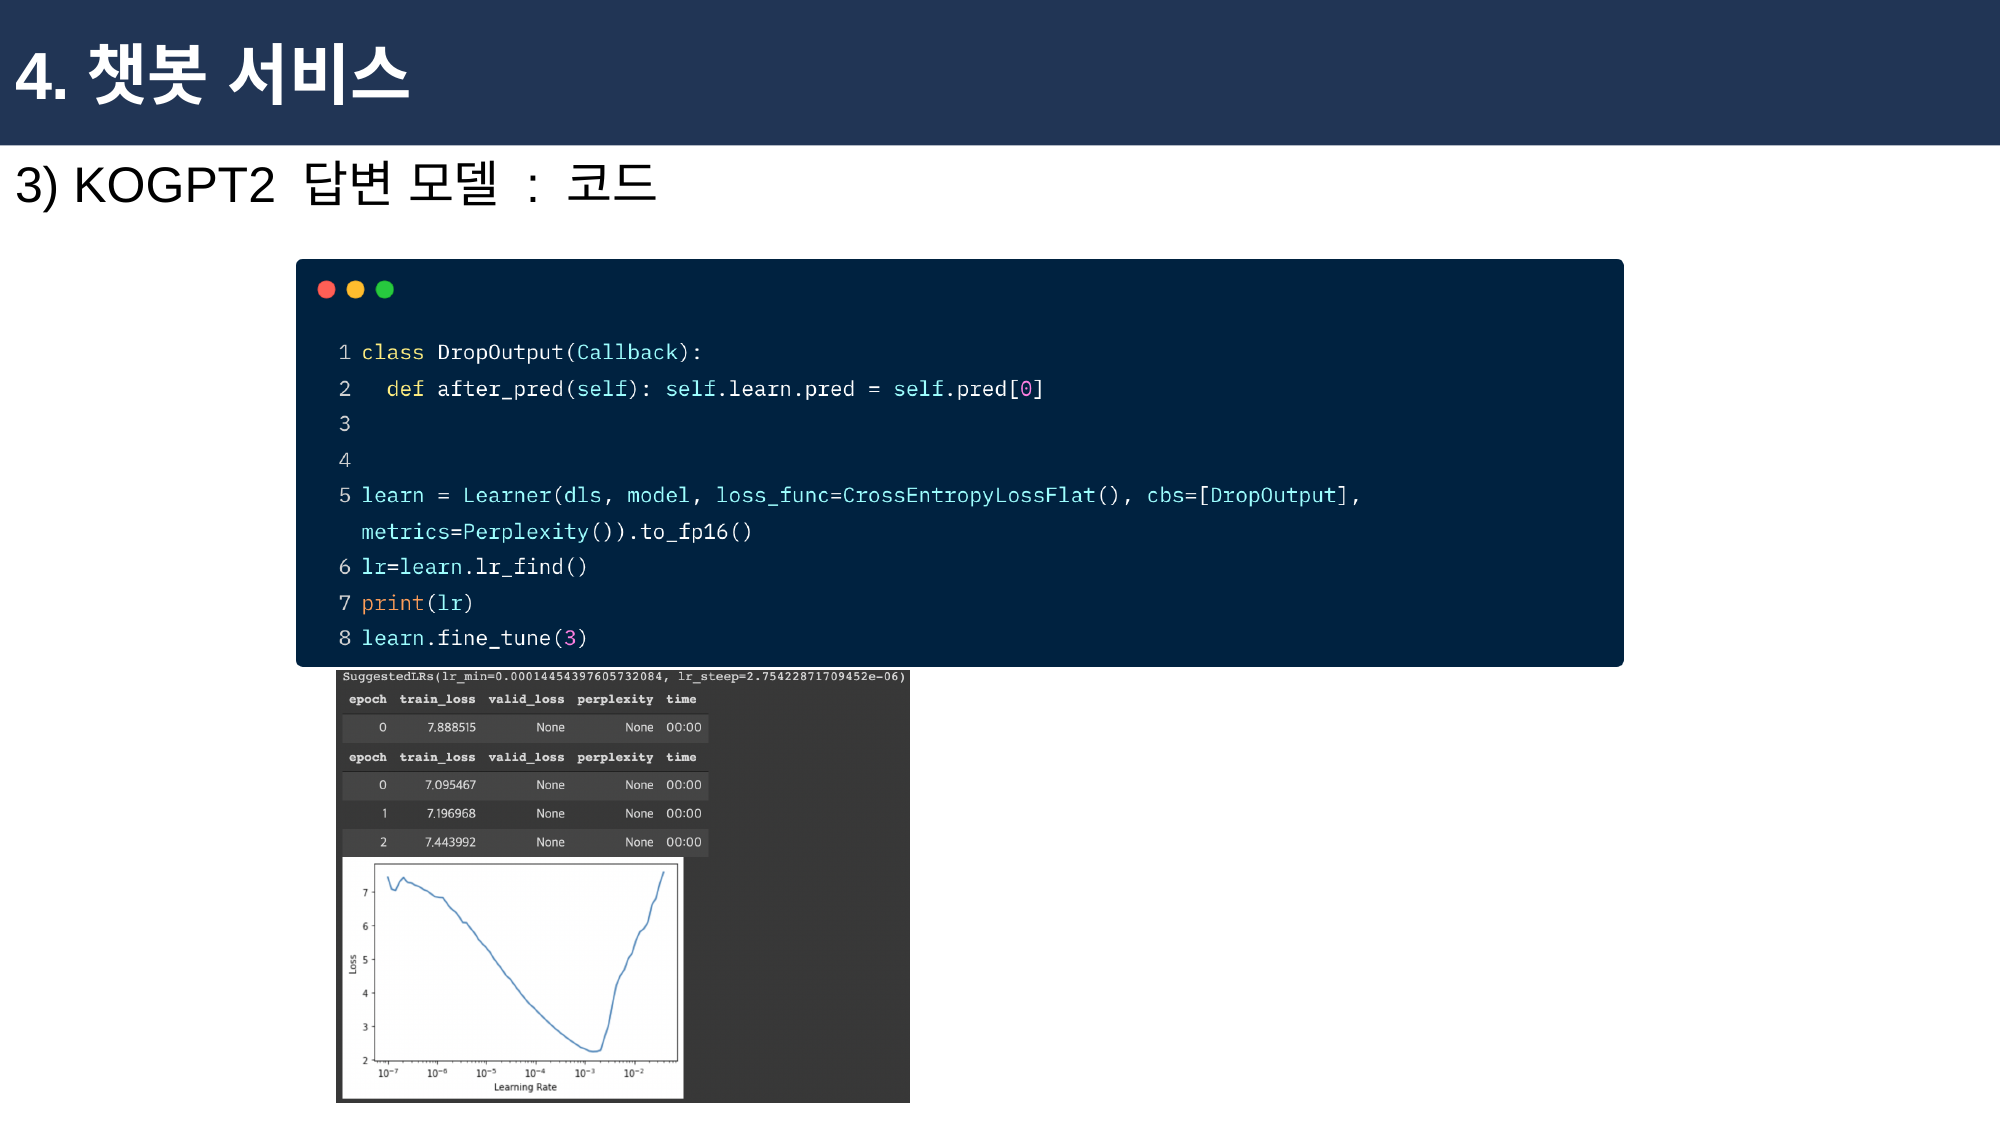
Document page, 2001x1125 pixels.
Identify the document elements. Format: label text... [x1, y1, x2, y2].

picture [289, 246, 1628, 1103]
text_box 3) KOGPT2 답변 모델 : 코드 [0, 145, 1100, 221]
text_box 4.챗봇 서비스 [0, 0, 2000, 146]
